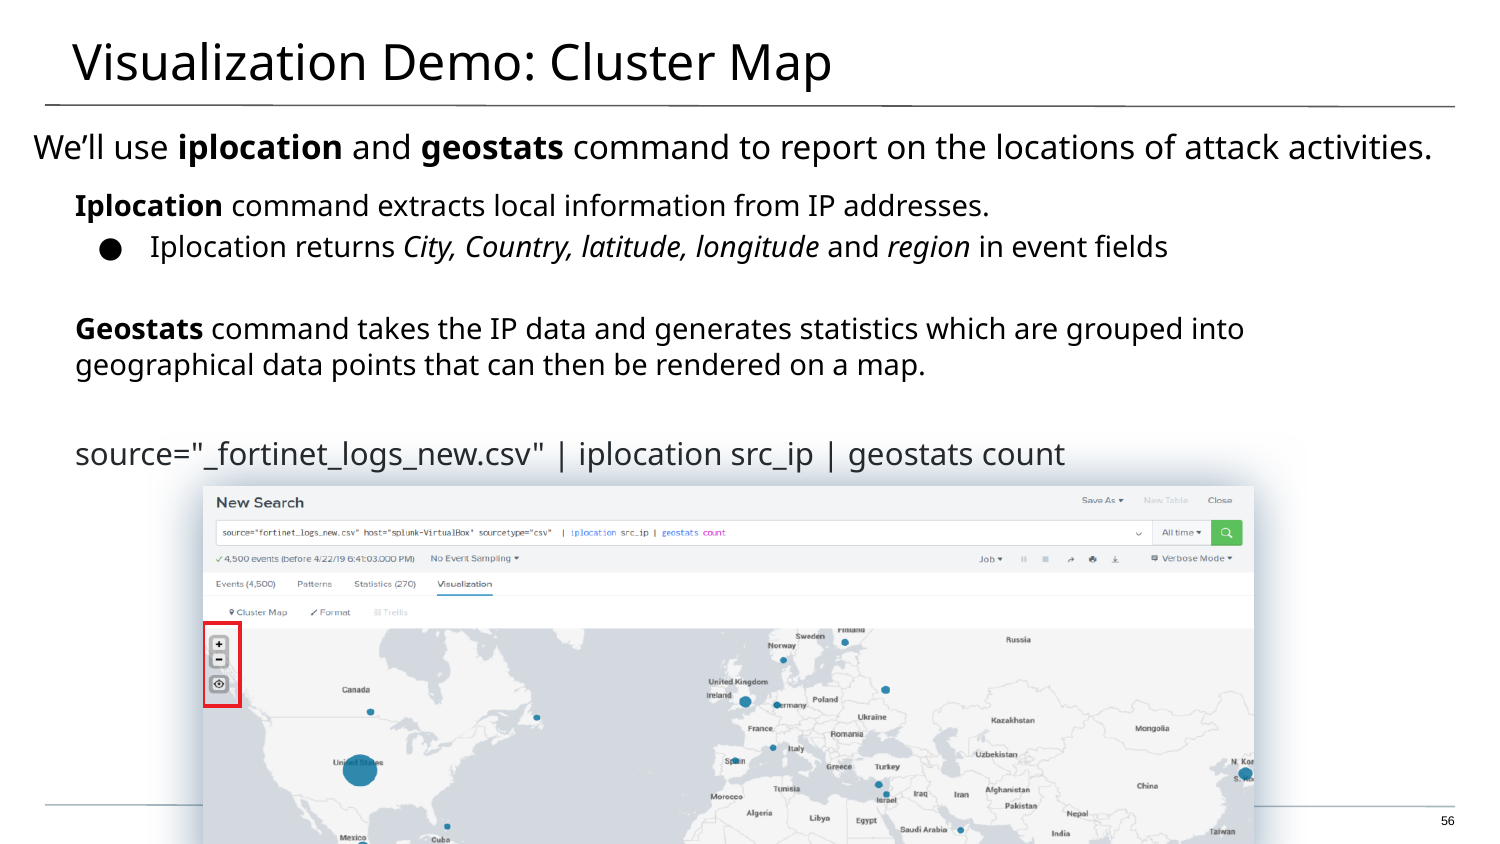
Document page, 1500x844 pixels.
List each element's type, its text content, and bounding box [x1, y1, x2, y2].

list Iplocation command extracts local information from IP addresses. Iplocation returns City, Country, latitude, longitude and region in event fields Geostats command takes the IP data and generates statistics which are grouped into geographical data points that can then be rendered on a map. source="_fortinet_logs_new.csv" | iplocation src_ip | geostats count [0, 187, 1500, 523]
picture [203, 486, 1254, 844]
slide_number 56 [1412, 813, 1455, 831]
title Visualization Demo: Cluster Map [0, 0, 1500, 88]
subtitle We’ll use iplocation and geostats command to report on the locations of attack activities. [0, 110, 1500, 171]
